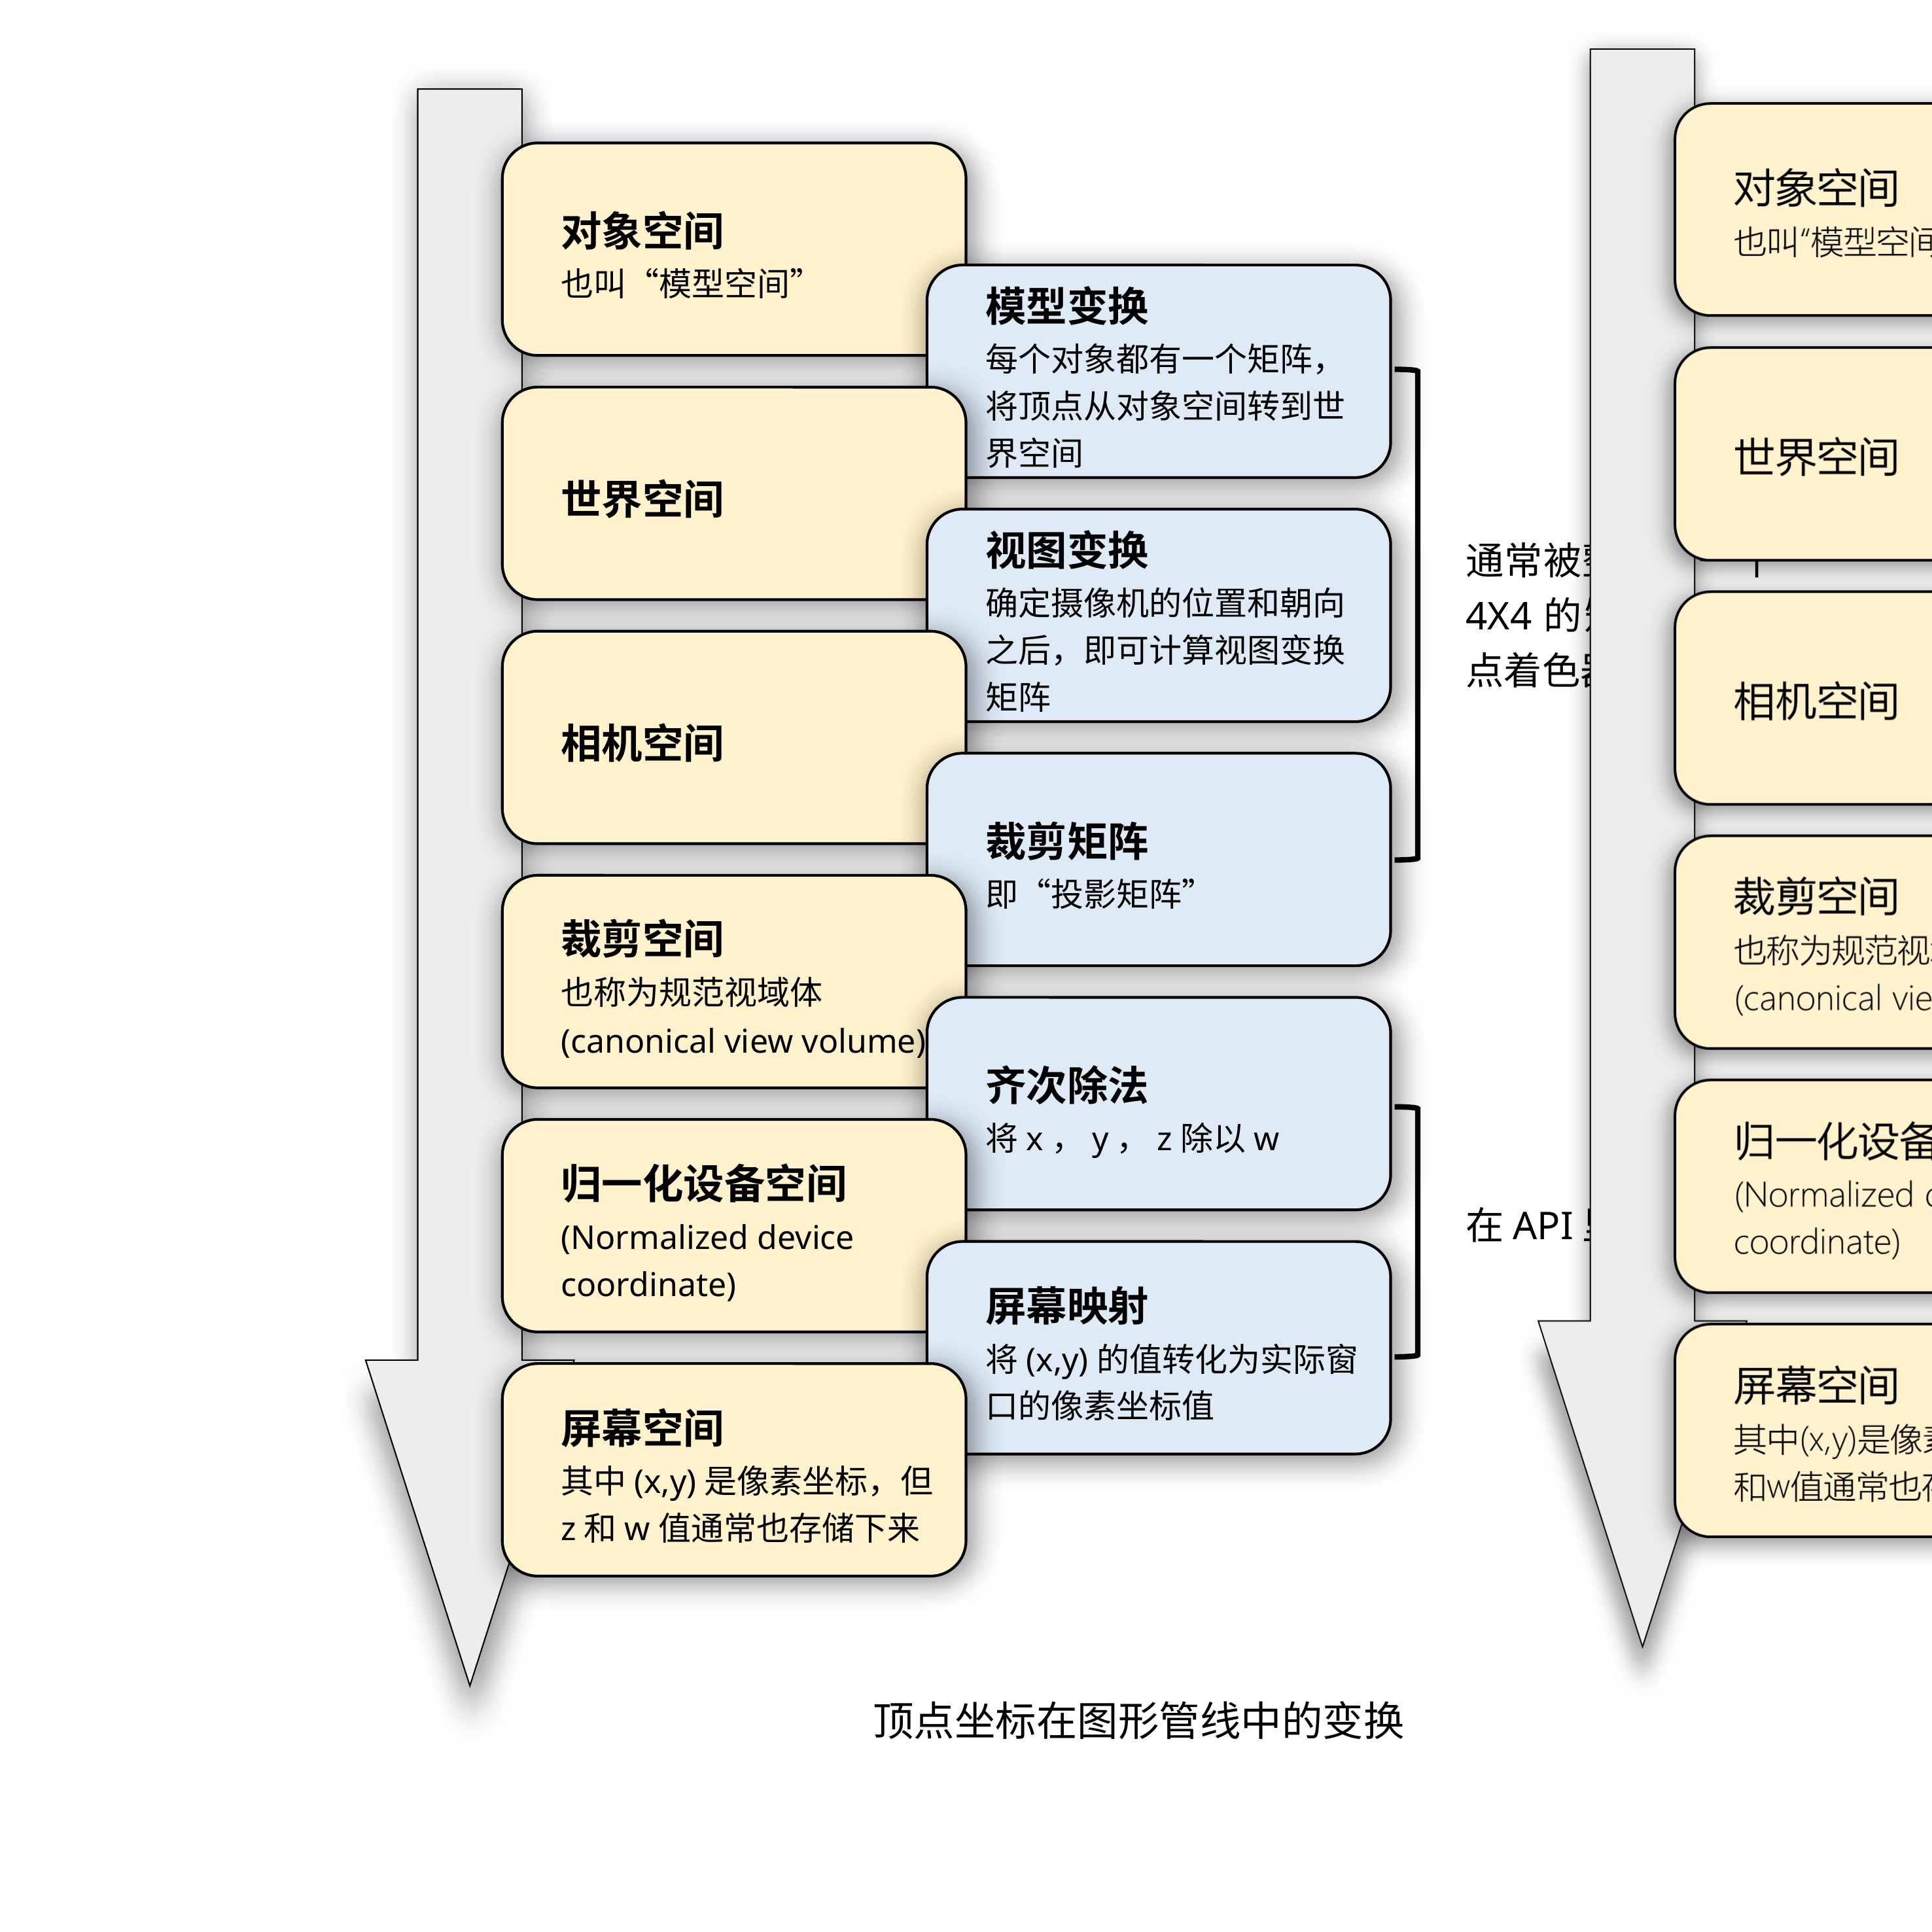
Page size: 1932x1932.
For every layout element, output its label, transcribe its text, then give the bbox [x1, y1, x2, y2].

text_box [926, 866, 989, 967]
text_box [913, 744, 967, 845]
text_box 顶点坐标在图形管线中的变换 [785, 1691, 1493, 1749]
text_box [488, 137, 531, 1581]
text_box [926, 622, 989, 723]
text_box 相机空间 [501, 630, 967, 845]
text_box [913, 256, 967, 357]
text_box [364, 88, 523, 1689]
text_box [1394, 368, 1418, 861]
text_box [913, 500, 967, 601]
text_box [913, 1232, 967, 1333]
text_box [1394, 1106, 1418, 1358]
text_box 屏幕空间 其中(x,y)是像素坐标，但z和w值通常也存储下来 [501, 1363, 967, 1577]
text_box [926, 377, 989, 478]
picture [1503, 21, 1932, 1730]
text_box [926, 1354, 989, 1455]
text_box 视图变换 确定摄像机的位置和朝向之后，即可计算视图变换矩阵 [926, 508, 1392, 723]
text_box 在API里面自动进行 [1456, 1187, 1503, 1252]
text_box 归一化设备空间 (Normalized device coordinate) [501, 1118, 967, 1333]
text_box 裁剪矩阵 即“投影矩阵” [926, 752, 1392, 967]
text_box 裁剪空间 也称为规范视域体 (canonical view volume) [501, 874, 967, 1089]
text_box 屏幕映射 将(x,y)的值转化为实际窗口的像素坐标值 [926, 1240, 1392, 1455]
text_box 通常被整合为一个4X4的矩阵，在顶点着色器里面计算 [1456, 522, 1503, 697]
text_box 模型变换 每个对象都有一个矩阵，将顶点从对象空间转到世界空间 [926, 264, 1392, 478]
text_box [926, 1110, 989, 1211]
text_box 齐次除法 将x，y，z除以w [926, 996, 1392, 1211]
text_box 世界空间 [501, 386, 967, 601]
text_box 对象空间 也叫“模型空间” [501, 142, 967, 357]
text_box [913, 988, 967, 1089]
